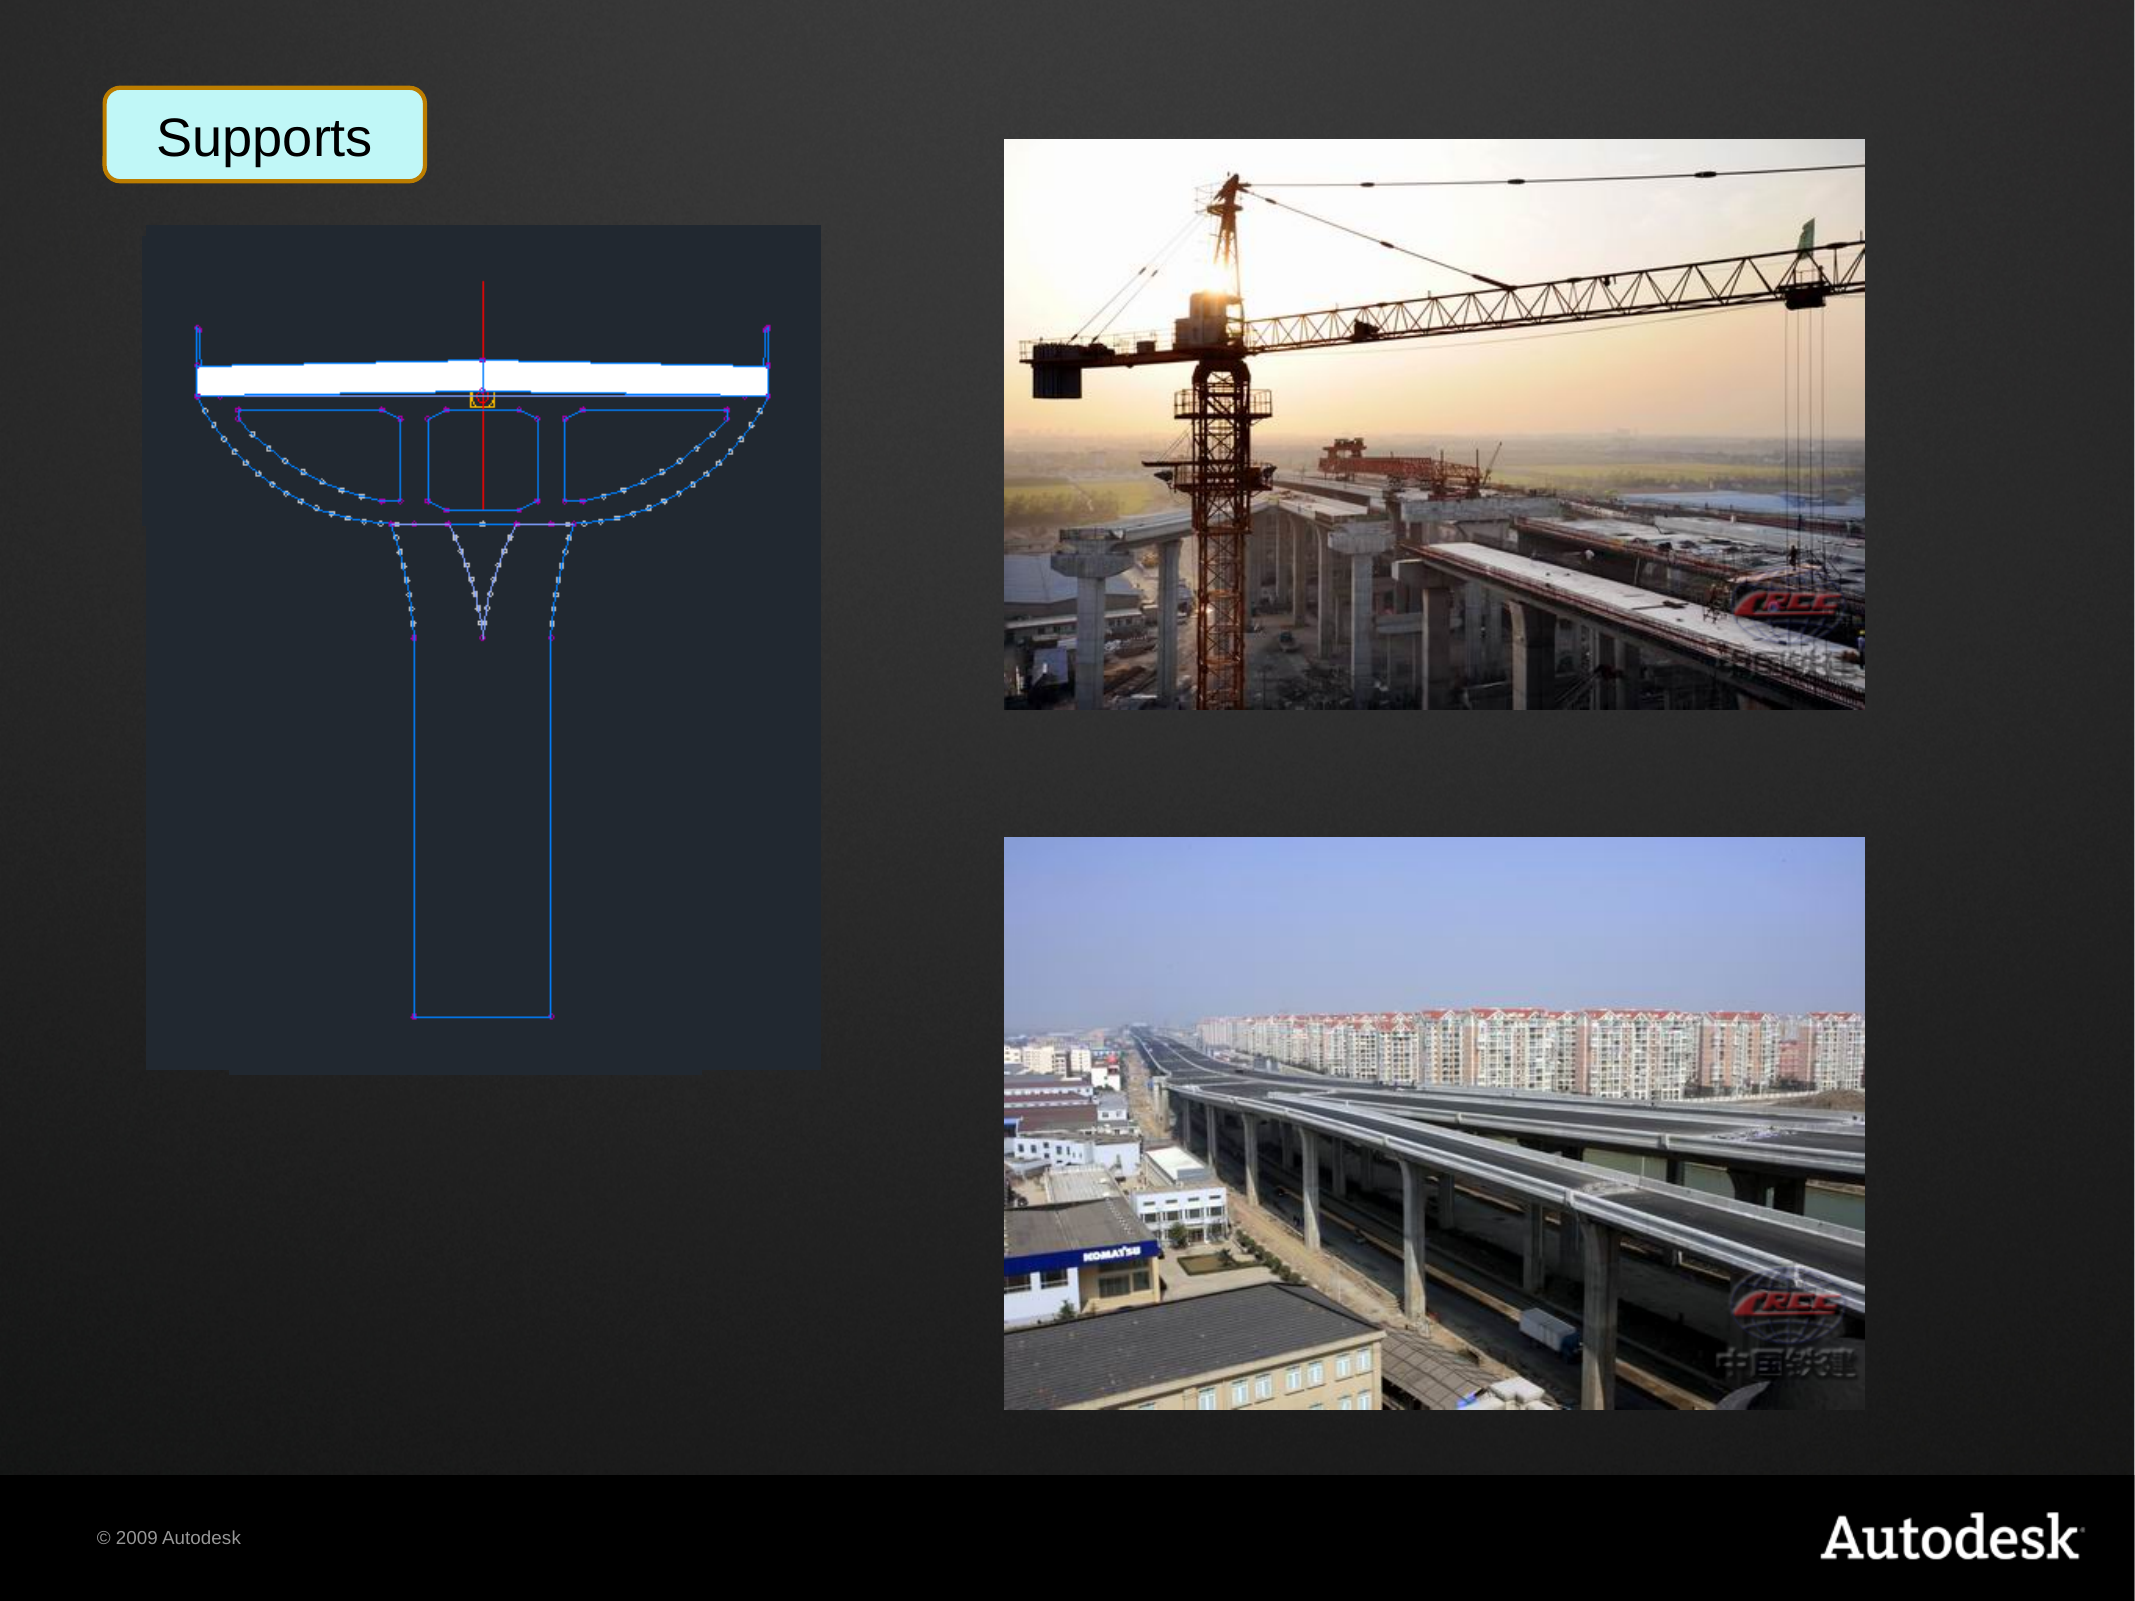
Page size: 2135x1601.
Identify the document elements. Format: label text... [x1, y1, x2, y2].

text_box Supports [102, 85, 428, 184]
picture [0, 0, 2135, 1601]
